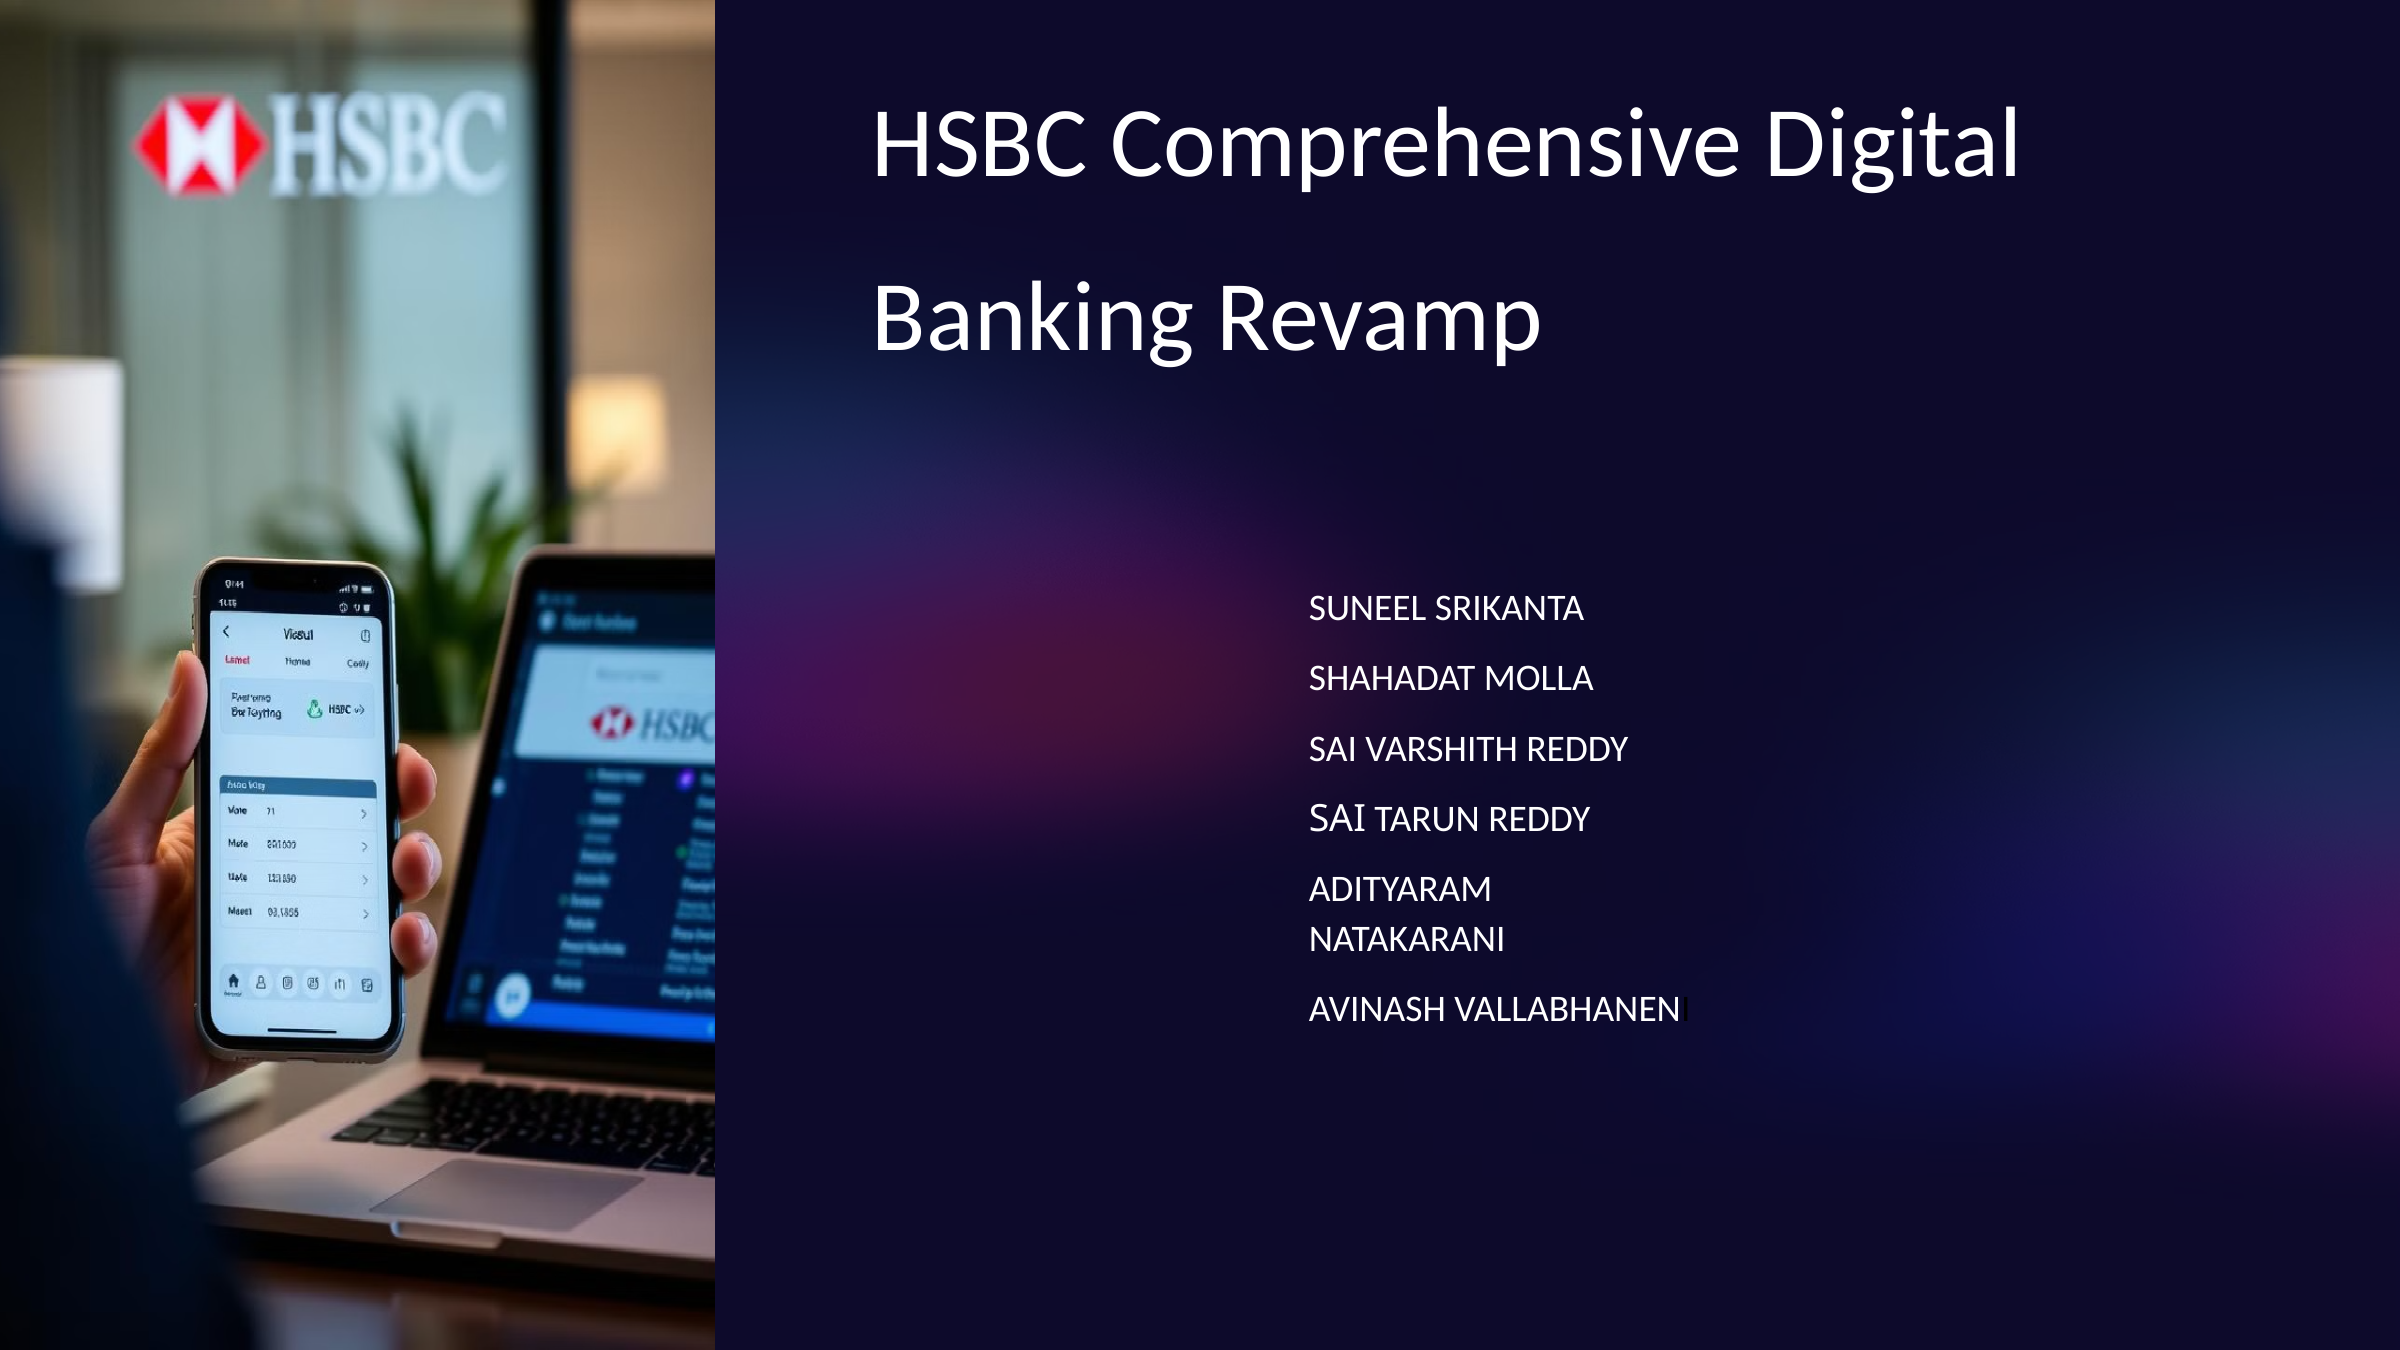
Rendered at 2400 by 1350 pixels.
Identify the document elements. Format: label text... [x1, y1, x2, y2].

text_box HSBC Comprehensive Digital Banking Revamp [871, 22, 2289, 547]
text_box Suneel Srikanta Shahadat Molla Sai Varshith Reddy Sai Tarun Reddy Adityaram Natakarani Avinash Vallabhaneni [1293, 404, 1708, 1203]
picture [0, 0, 715, 1350]
